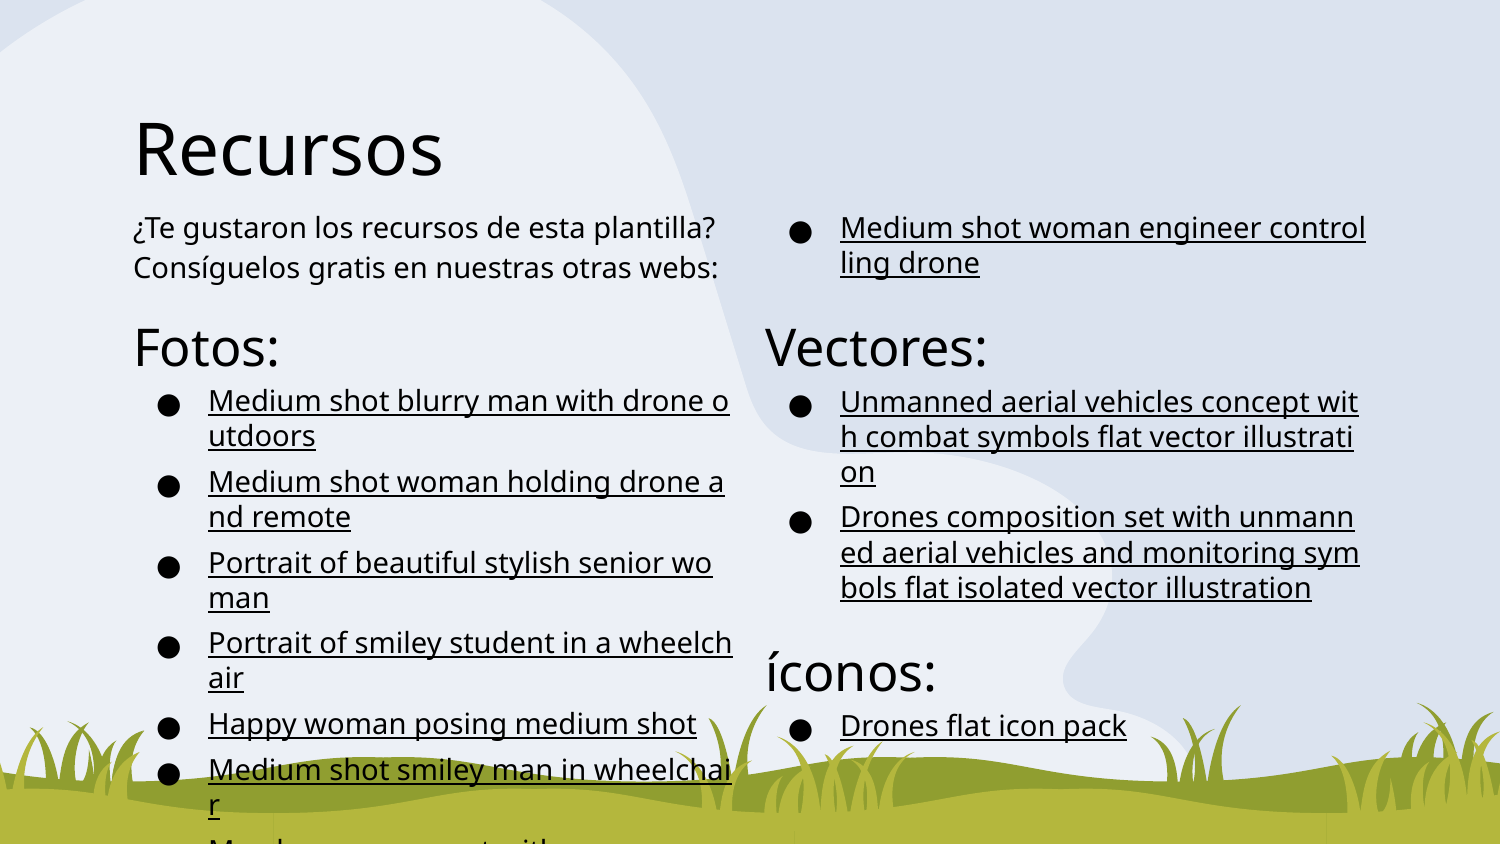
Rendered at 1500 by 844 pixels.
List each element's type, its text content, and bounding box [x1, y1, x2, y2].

list Medium shot woman engineer controlling drone Vectores: Unmanned aerial vehicles concept with combat symbols flat vector illustration Drones composition set with unmanned aerial vehicles and monitoring symbols flat isolated vector illustration íconos: Drones flat icon pack [750, 188, 1382, 747]
list ¿Te gustaron los recursos de esta plantilla? Consíguelos gratis en nuestras otras webs: Fotos: Medium shot blurry man with drone outdoors Medium shot woman holding drone and remote Portrait of beautiful stylish senior woman Portrait of smiley student in a wheelchair Happy woman posing medium shot Medium shot smiley man in wheelchair Man banner concept with copy space [118, 188, 750, 747]
title Recursos [118, 87, 1382, 182]
